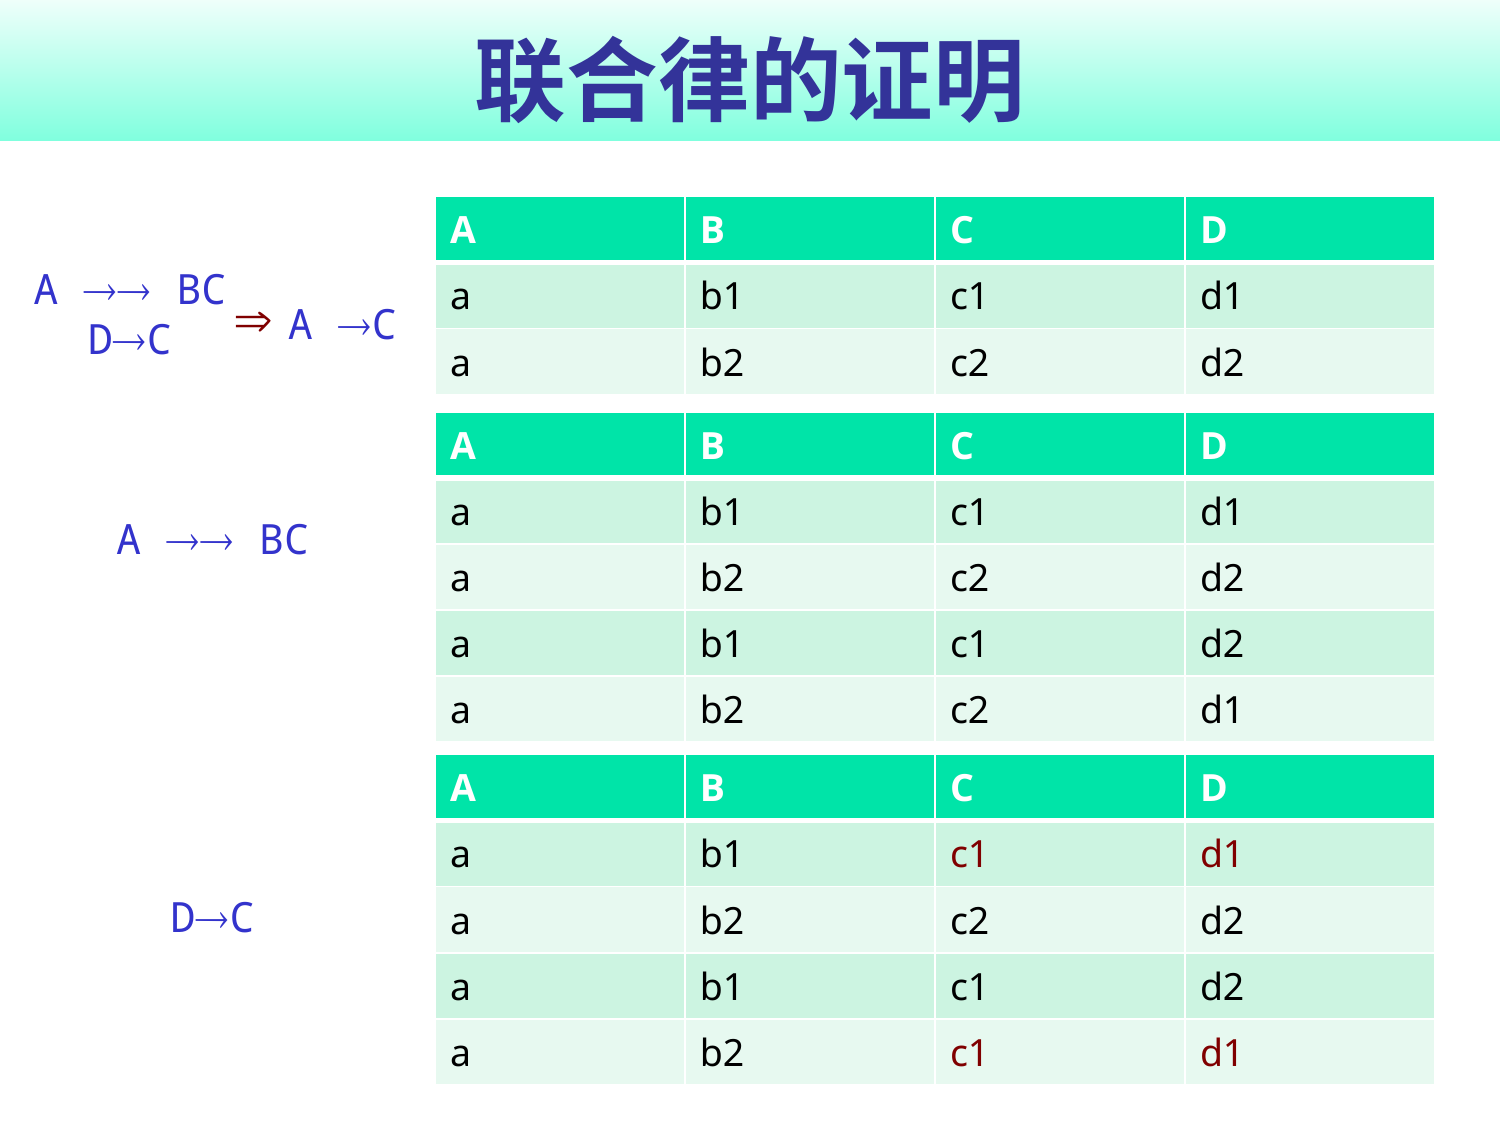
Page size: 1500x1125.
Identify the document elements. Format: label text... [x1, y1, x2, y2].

table_cell d2 [1186, 954, 1434, 1018]
table_cell b1 [686, 265, 934, 328]
text_box DC [88, 883, 337, 949]
table_cell b2 [686, 887, 934, 952]
table_header D [1186, 413, 1434, 475]
table_cell b2 [686, 545, 934, 609]
table_cell d1 [1186, 1020, 1434, 1084]
table_header A [436, 413, 684, 475]
table_cell a [436, 265, 684, 328]
table_cell b1 [686, 823, 934, 886]
table_cell b1 [686, 954, 934, 1018]
table_header D [1186, 755, 1434, 818]
table_cell c1 [936, 611, 1184, 675]
table_cell a [436, 611, 684, 675]
table_cell a [436, 823, 684, 886]
table_header B [686, 197, 934, 260]
table_header D [1186, 197, 1434, 260]
table_cell a [436, 954, 684, 1018]
table_cell c1 [936, 1020, 1184, 1084]
table_cell a [436, 1020, 684, 1084]
table_cell b1 [686, 481, 934, 543]
table_cell c1 [936, 265, 1184, 328]
table_cell d1 [1186, 265, 1434, 328]
table_cell b2 [686, 1020, 934, 1084]
table_cell d2 [1186, 611, 1434, 675]
table_cell b2 [686, 329, 934, 394]
table_cell c1 [936, 823, 1184, 886]
table_cell c2 [936, 677, 1184, 741]
table_cell a [436, 545, 684, 609]
table_cell c2 [936, 887, 1184, 952]
table_cell d2 [1186, 887, 1434, 952]
table_cell d1 [1186, 823, 1434, 886]
table_cell a [436, 677, 684, 741]
table_cell d2 [1186, 545, 1434, 609]
table_cell d1 [1186, 677, 1434, 741]
table_header A [436, 197, 684, 260]
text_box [5, 255, 432, 372]
table_header A [436, 755, 684, 818]
table_cell b2 [686, 677, 934, 741]
table_cell a [436, 481, 684, 543]
table_cell a [436, 887, 684, 952]
table_cell c1 [936, 481, 1184, 543]
table_header C [936, 197, 1184, 260]
table_cell c2 [936, 329, 1184, 394]
table_header B [686, 755, 934, 818]
table_cell b1 [686, 611, 934, 675]
text_box A  BC [88, 505, 337, 571]
table_cell d1 [1186, 481, 1434, 543]
table_header C [936, 413, 1184, 475]
table_header C [936, 755, 1184, 818]
table_cell a [436, 329, 684, 394]
table_cell c2 [936, 545, 1184, 609]
table_cell c1 [936, 954, 1184, 1018]
table_header B [686, 413, 934, 475]
title 联合律的证明 [0, 0, 1500, 141]
table_cell d2 [1186, 329, 1434, 394]
